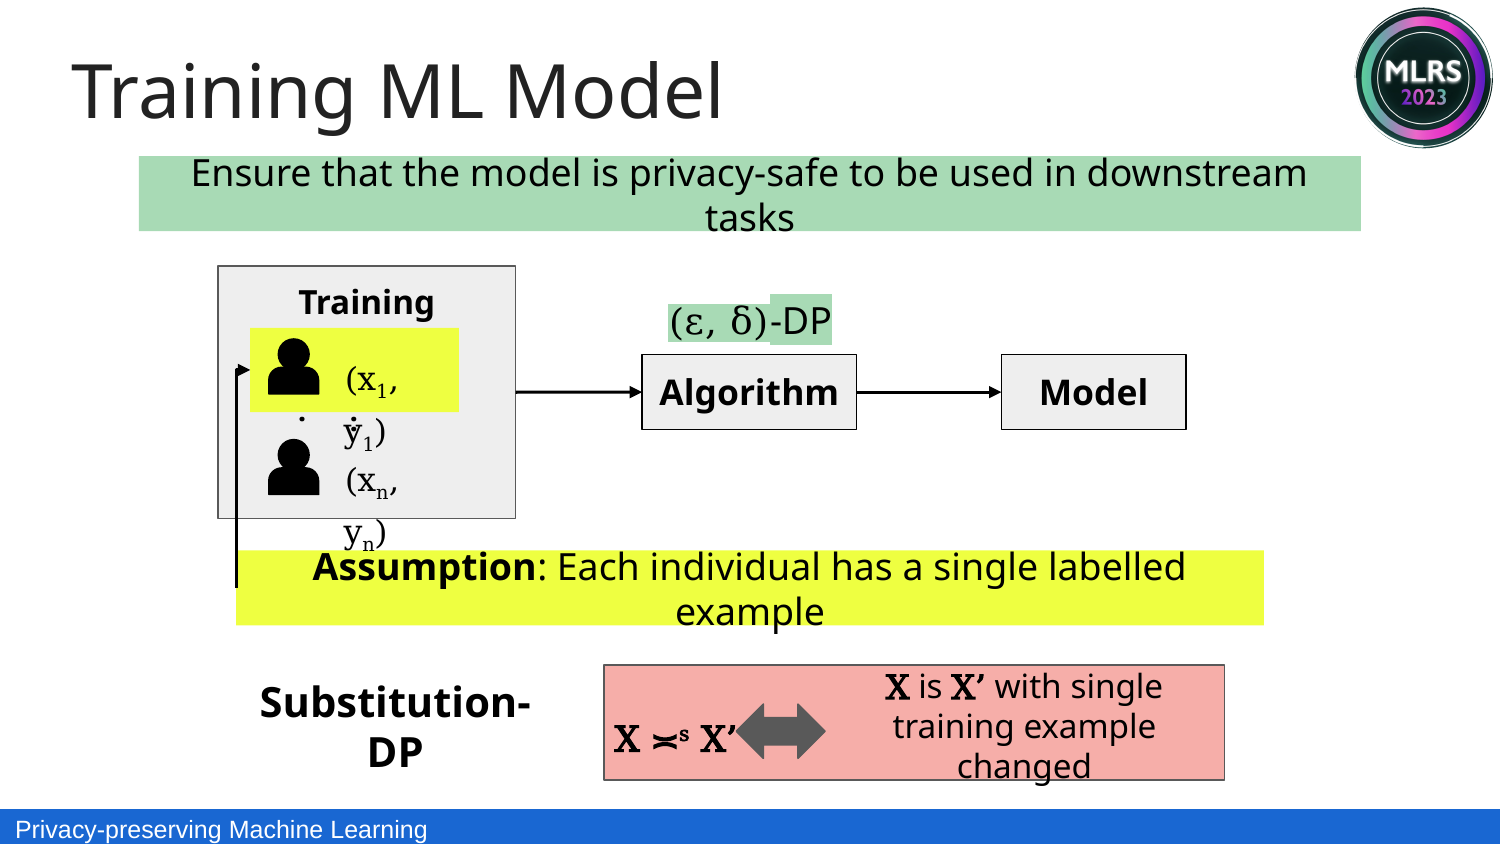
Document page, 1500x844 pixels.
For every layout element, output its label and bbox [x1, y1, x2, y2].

picture [1375, 7, 1493, 133]
text_box [217, 265, 1265, 626]
text_box [138, 156, 1361, 232]
text_box [217, 664, 1230, 787]
text_box [55, 28, 1467, 149]
